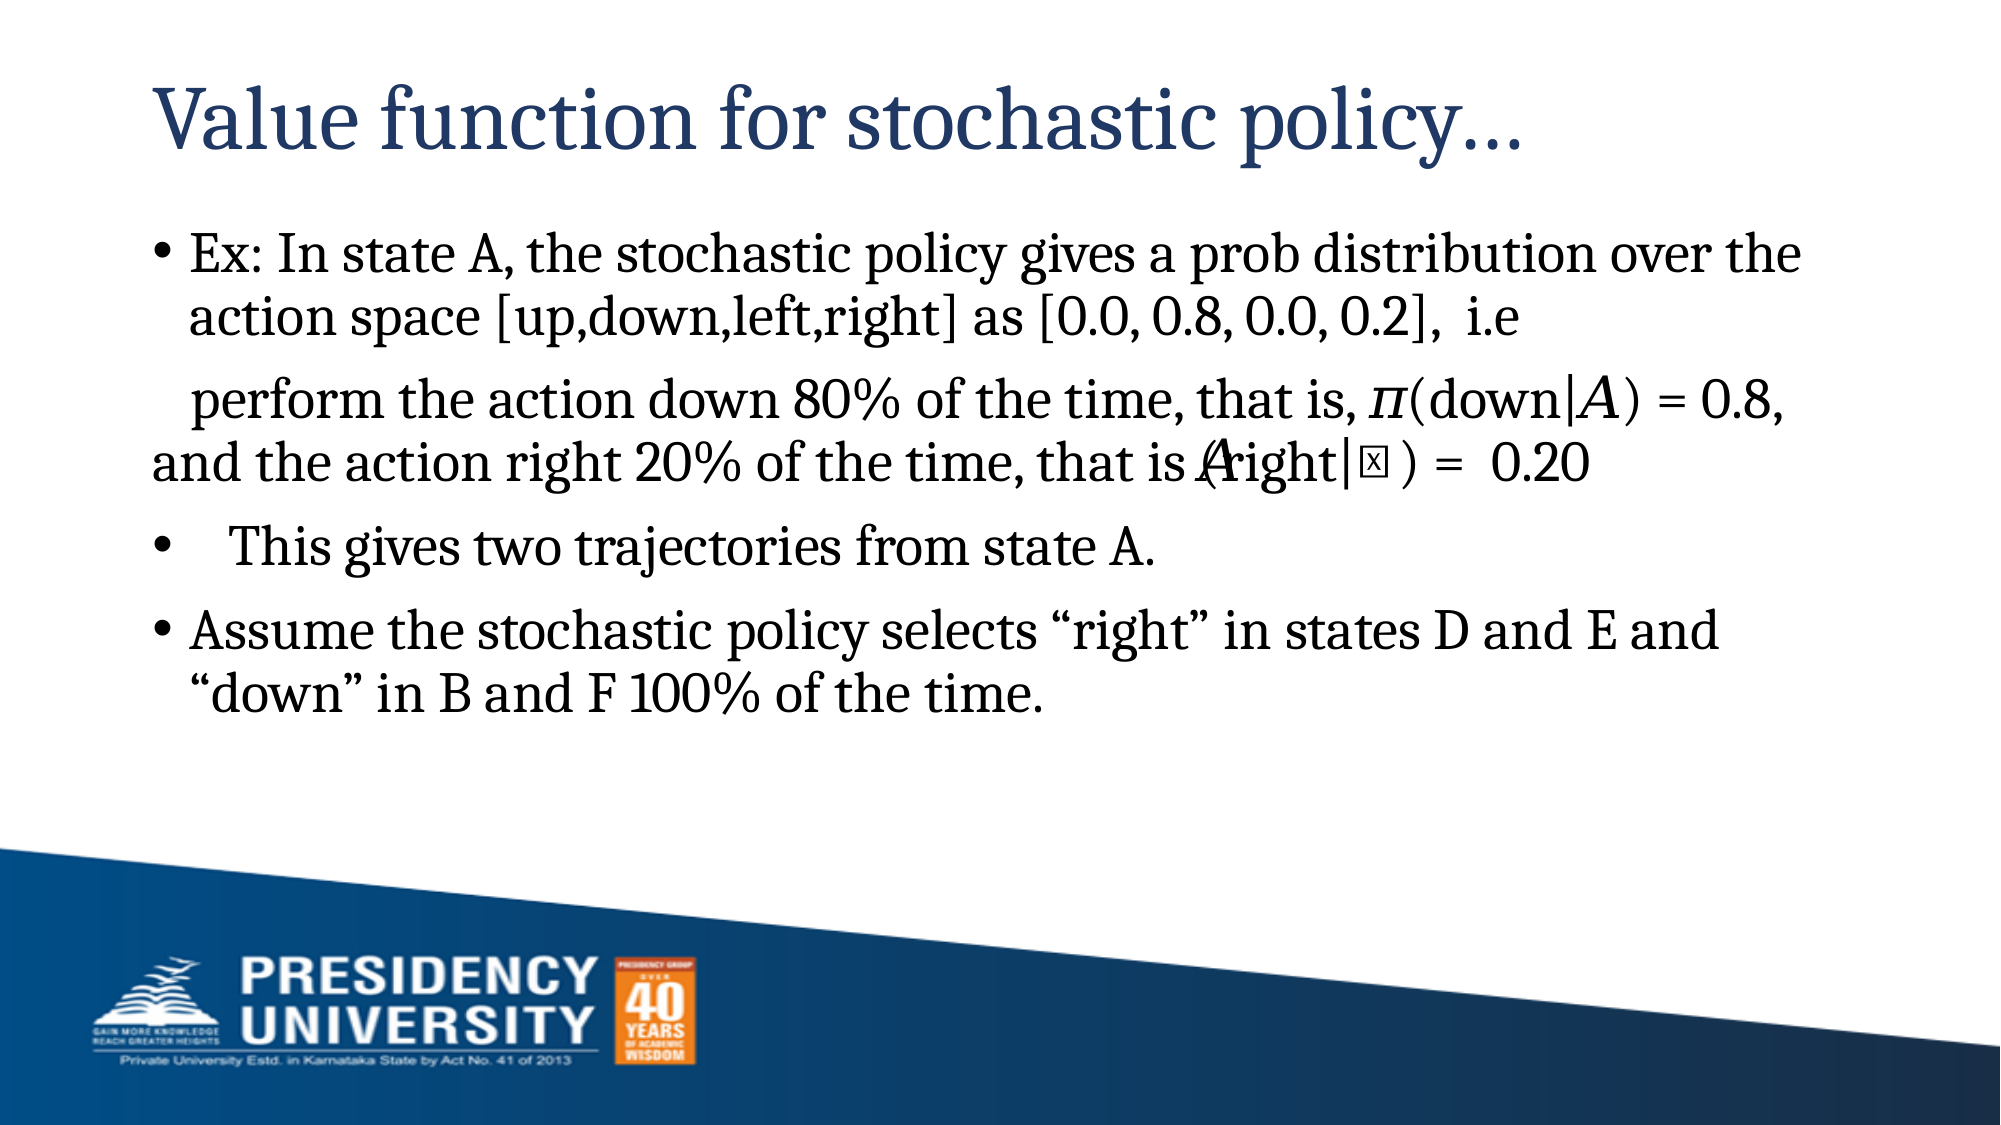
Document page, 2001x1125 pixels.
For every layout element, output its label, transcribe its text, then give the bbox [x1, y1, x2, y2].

title Value function for stochastic policy… [137, 51, 1863, 189]
picture [0, 845, 2000, 1125]
list Ex: In state A, the stochastic policy gives a prob distribution over the action space [up,down,left,right] as [0.0, 0.8, 0.0, 0.2], i.e perform the action down 80% of the time, that is, 𝜋(down|𝐴) = 0.8, and the action right 20% of the time, that is 𝜋(right|𝐴) = 0.20 This gives two trajectories from state A. Assume the stochastic policy selects “right” in states D and E and “down” in B and F 100% of the time. [137, 214, 1863, 851]
